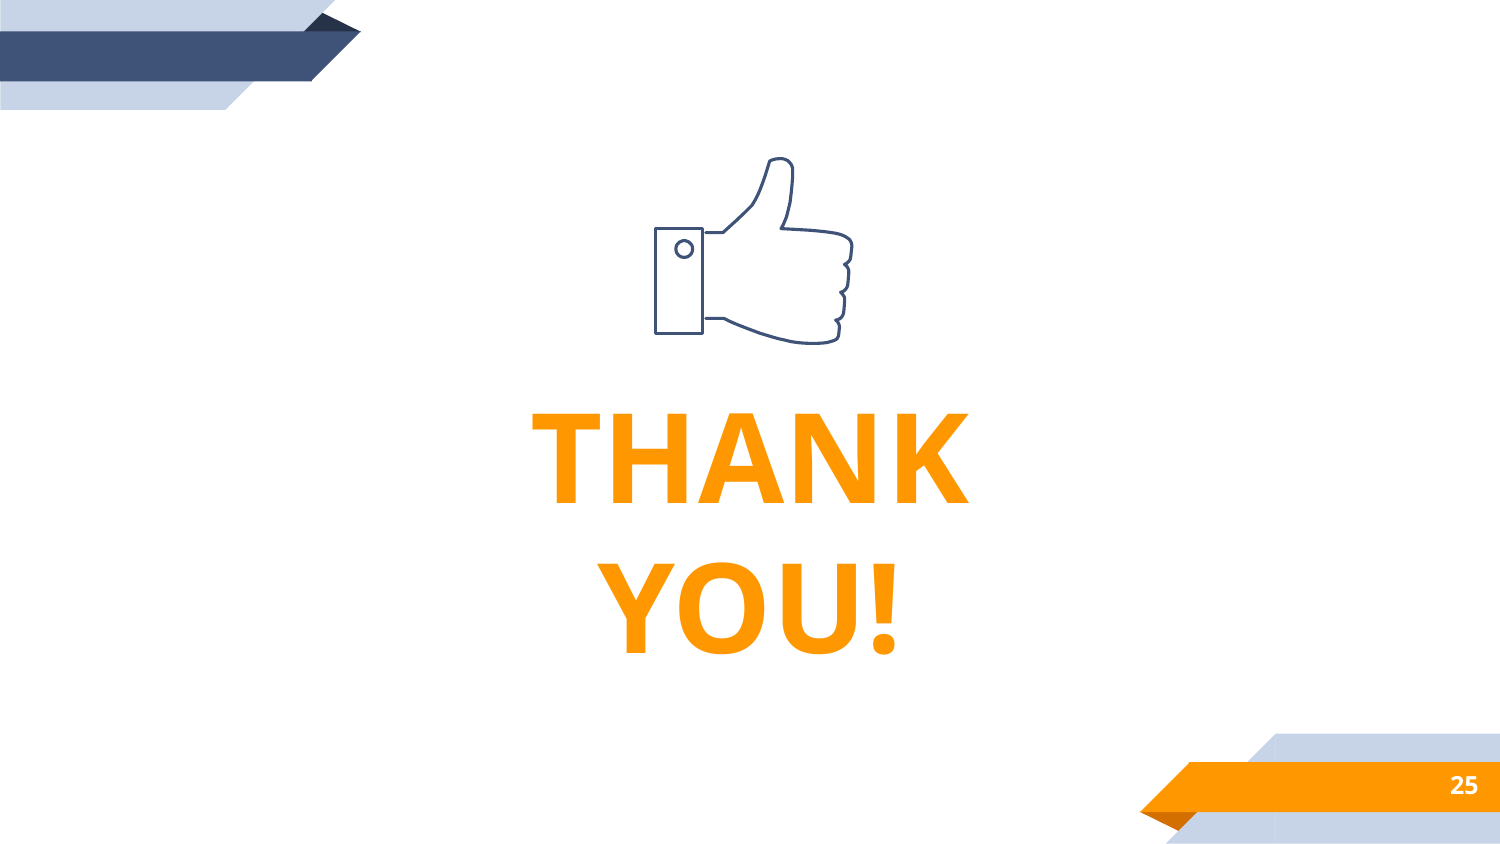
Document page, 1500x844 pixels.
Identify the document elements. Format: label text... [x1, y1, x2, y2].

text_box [655, 158, 853, 344]
title THANK YOU! [209, 433, 1291, 624]
slide_number 25 [1249, 760, 1494, 813]
